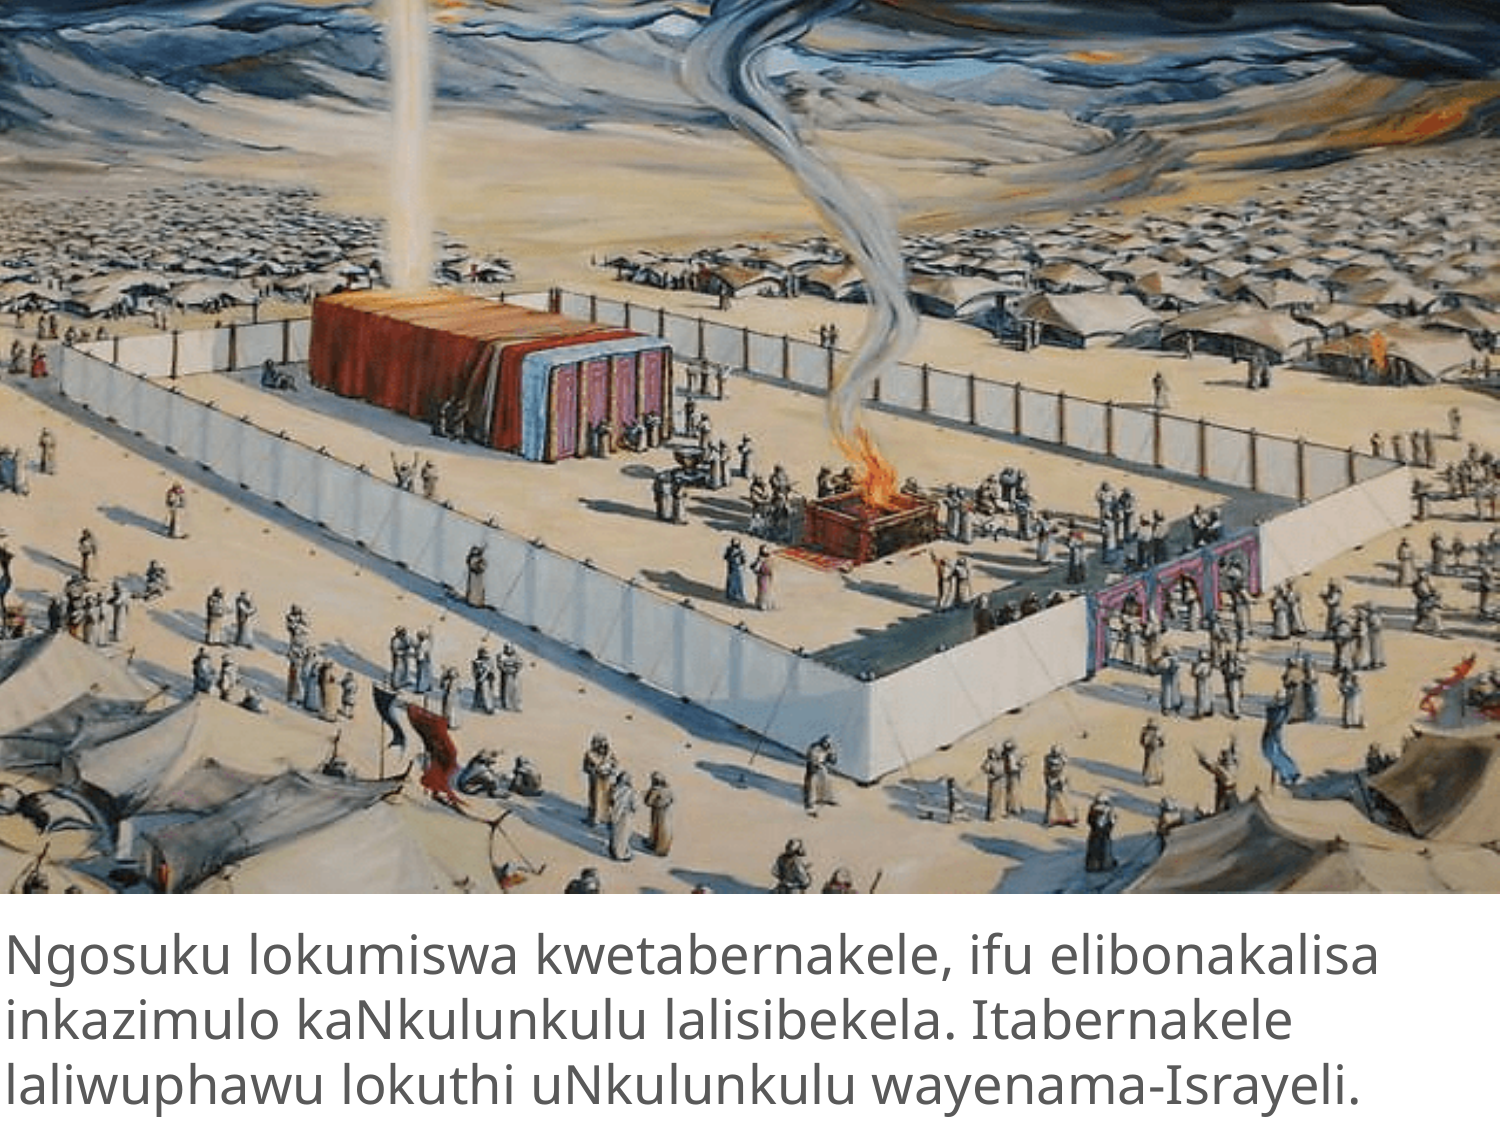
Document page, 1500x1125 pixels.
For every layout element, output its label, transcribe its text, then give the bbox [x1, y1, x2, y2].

text_box Ngosuku lokumiswa kwetabernakele, ifu elibonakalisa inkazimulo kaNkulunkulu lalisibekela. Itabernakele laliwuphawu lokuthi uNkulunkulu wayenama-Israyeli. [0, 912, 1500, 1123]
picture [0, 0, 1500, 894]
